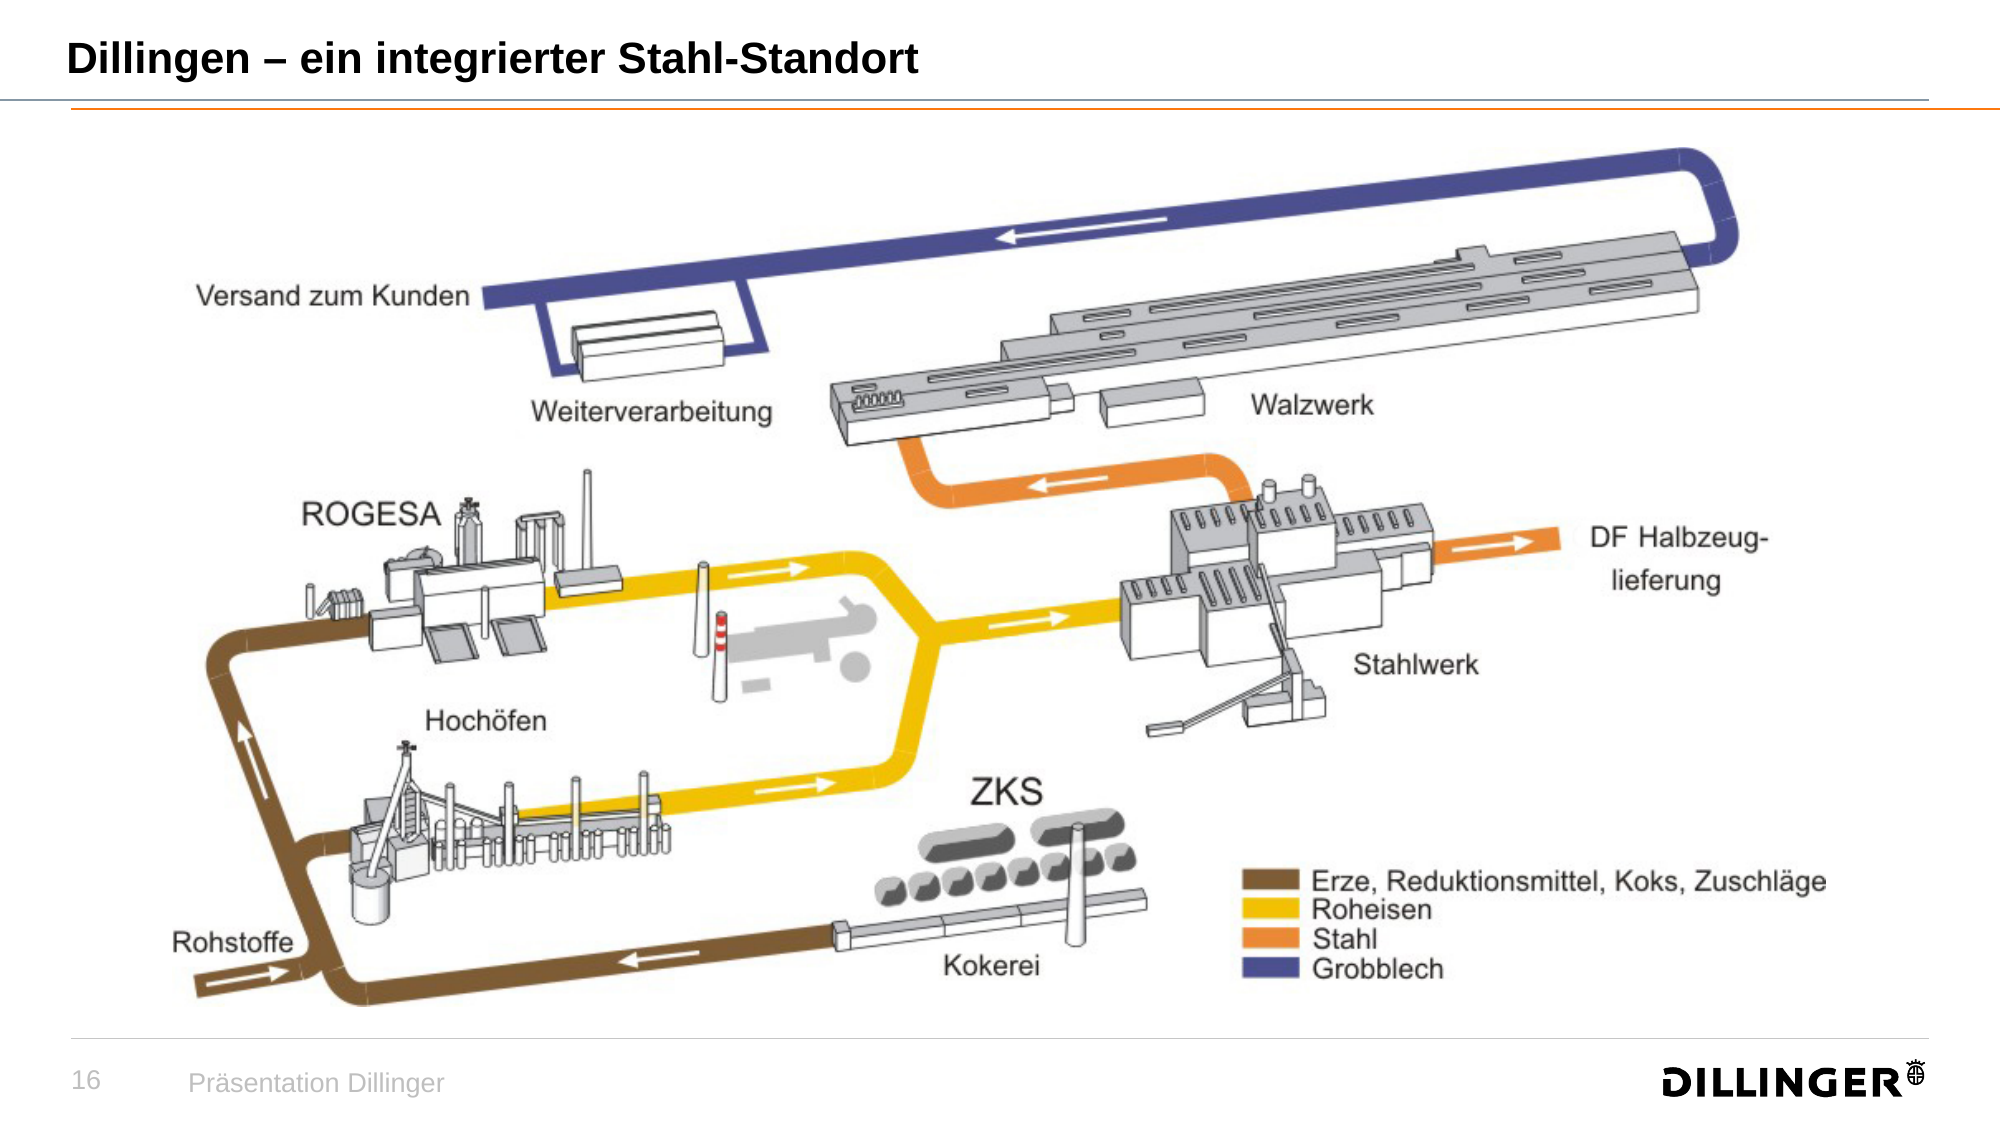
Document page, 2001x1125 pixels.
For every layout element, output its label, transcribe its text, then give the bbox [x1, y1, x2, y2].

picture [1635, 1039, 1952, 1125]
title Dillingen – ein integrierter Stahl-Standort [51, 21, 1930, 90]
footer Präsentation Dillinger [173, 1054, 1378, 1105]
slide_number 16 [56, 1054, 170, 1103]
picture [172, 147, 1826, 1007]
